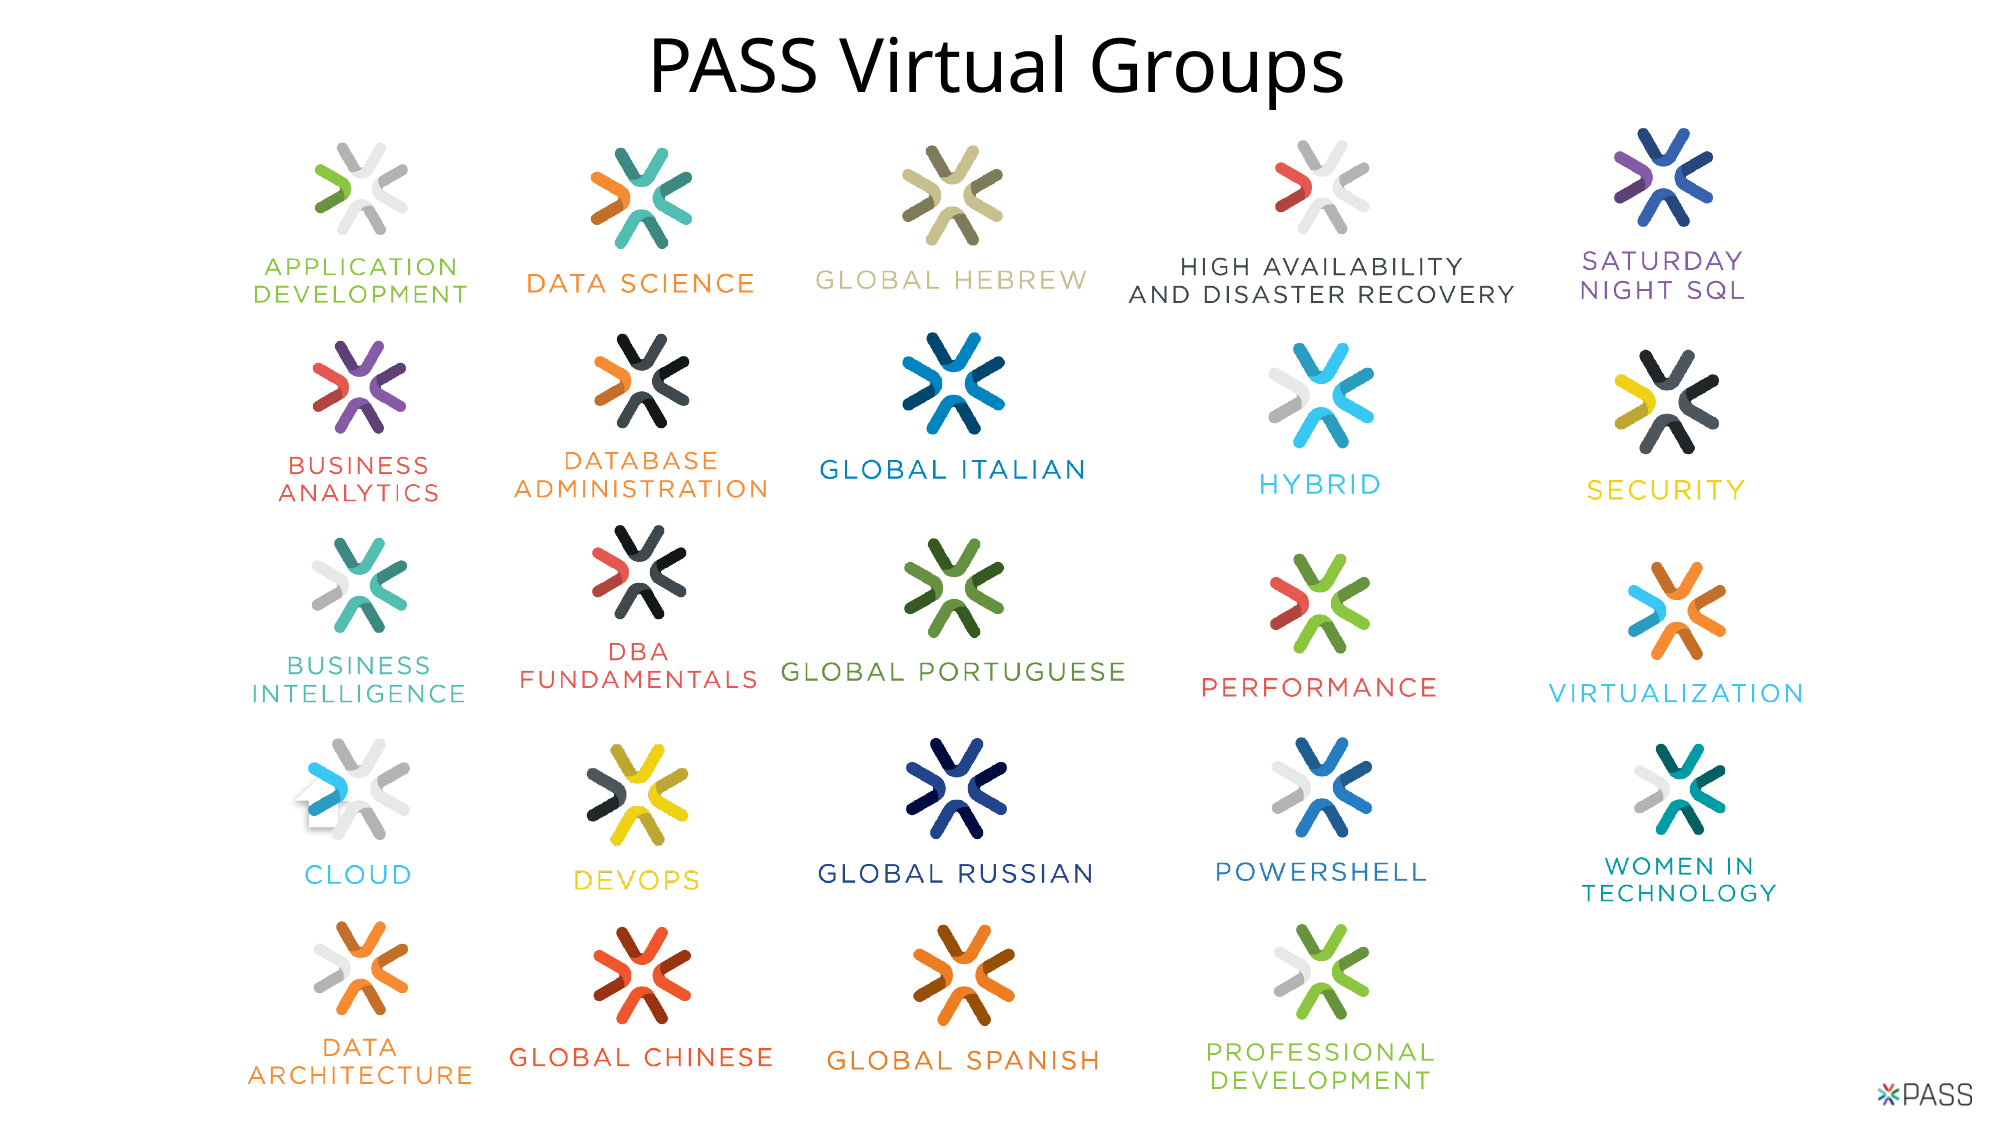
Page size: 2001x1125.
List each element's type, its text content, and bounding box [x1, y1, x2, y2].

picture [807, 135, 1097, 302]
picture [249, 132, 471, 313]
picture [1863, 1079, 1987, 1110]
picture [809, 726, 1101, 893]
picture [241, 910, 479, 1099]
picture [244, 528, 476, 709]
picture [519, 134, 760, 300]
picture [1571, 113, 1763, 310]
title PASS Virtual Groups [0, 26, 1998, 157]
picture [1207, 726, 1436, 893]
picture [295, 726, 425, 893]
picture [1200, 910, 1441, 1099]
picture [1244, 325, 1396, 507]
picture [1193, 543, 1449, 710]
picture [1574, 730, 1783, 911]
picture [814, 324, 1090, 490]
picture [1580, 339, 1755, 512]
picture [499, 735, 781, 1079]
picture [1541, 552, 1816, 714]
picture [773, 525, 1133, 691]
picture [820, 915, 1107, 1082]
picture [1117, 132, 1523, 313]
picture [269, 330, 451, 511]
picture [513, 516, 766, 697]
picture [509, 323, 774, 504]
